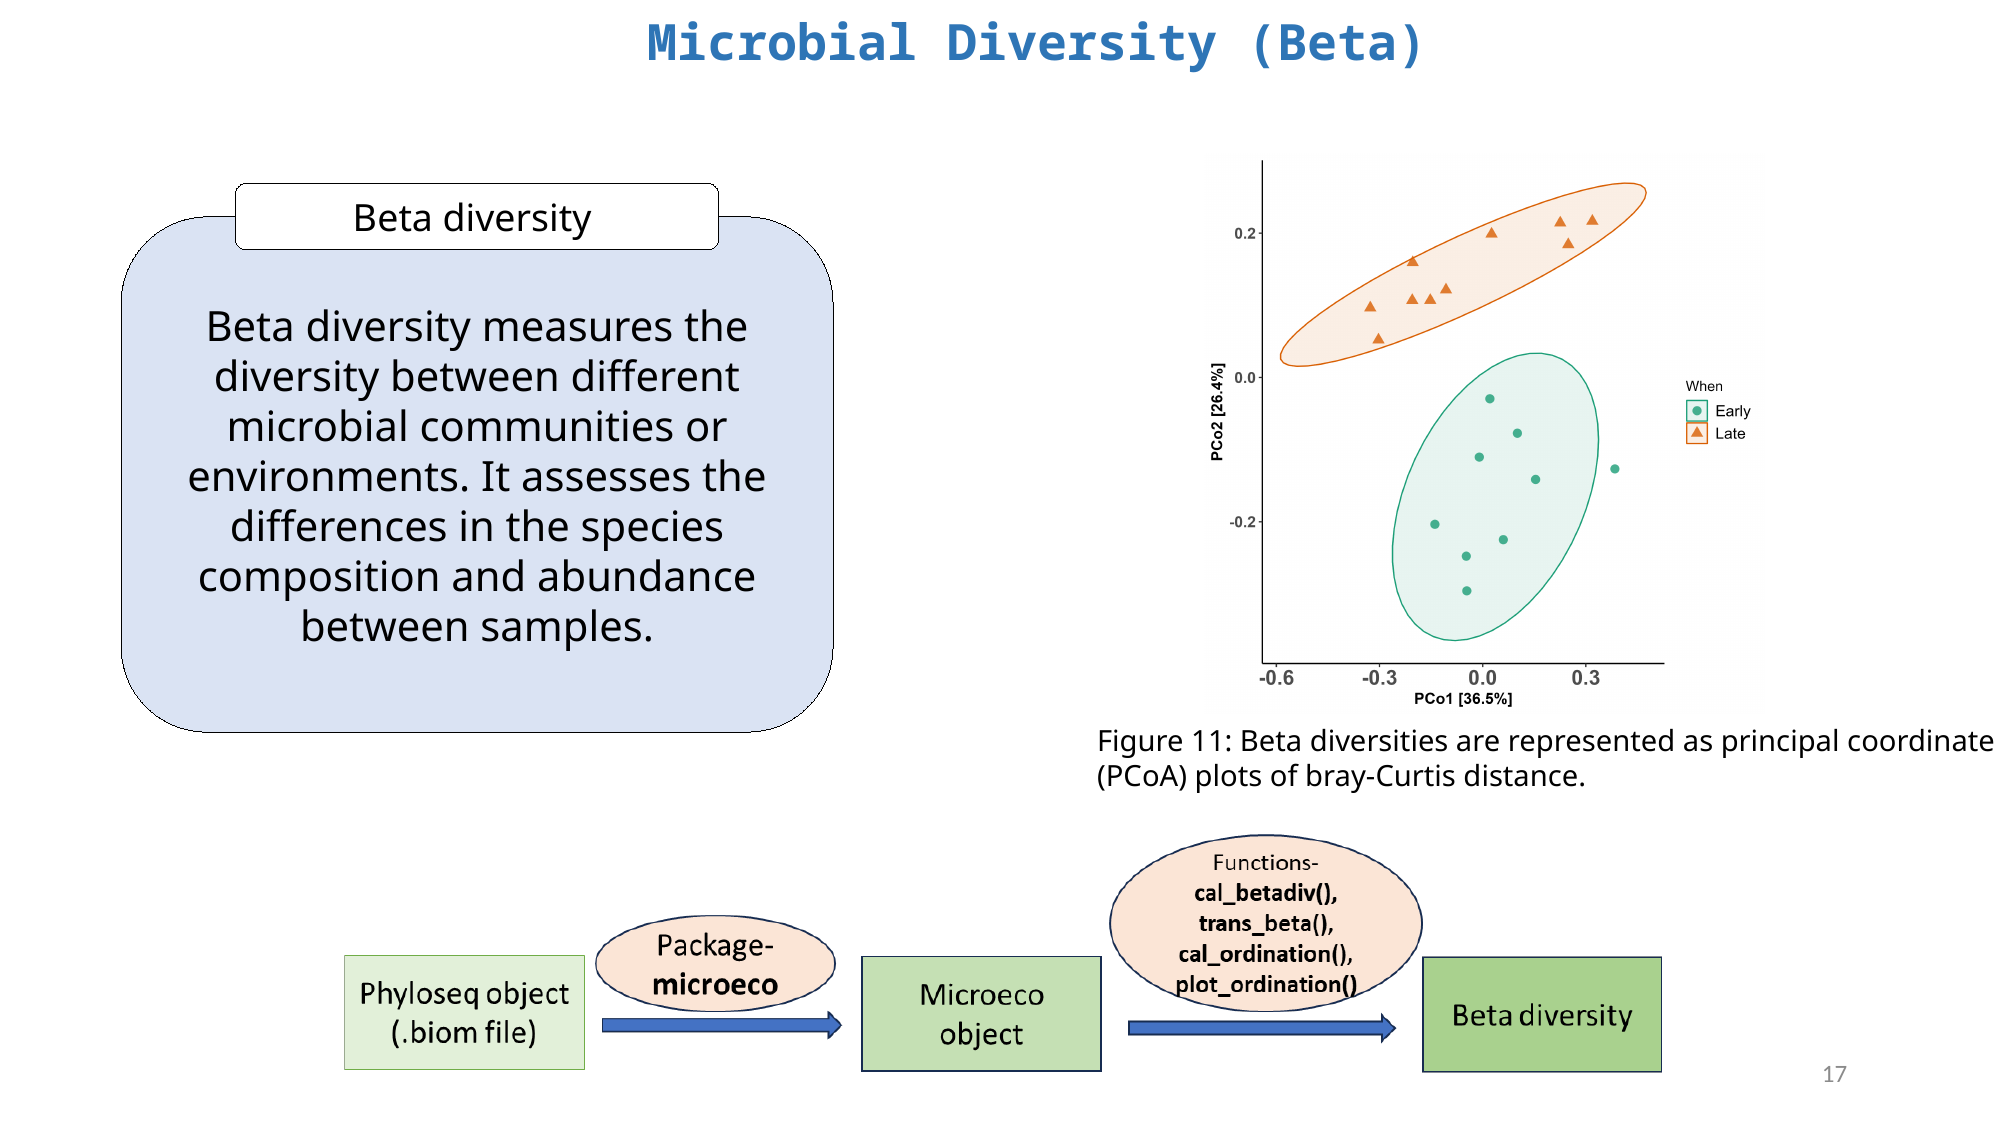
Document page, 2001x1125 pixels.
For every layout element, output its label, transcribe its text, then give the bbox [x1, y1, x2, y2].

text_box Microbial Diversity (Beta) [633, 3, 1443, 79]
text_box Beta diversity measures the diversity between different microbial communities or environments. It assesses the differences in the species composition and abundance between samples. [121, 216, 834, 733]
picture [338, 834, 1662, 1073]
picture [1204, 153, 1765, 714]
text_box Figure 11: Beta diversities are represented as principal coordinate (PCoA) plots of bray-Curtis distance. [1082, 715, 2000, 800]
text_box Beta diversity [235, 183, 719, 250]
slide_number 17 [1412, 1042, 1863, 1103]
